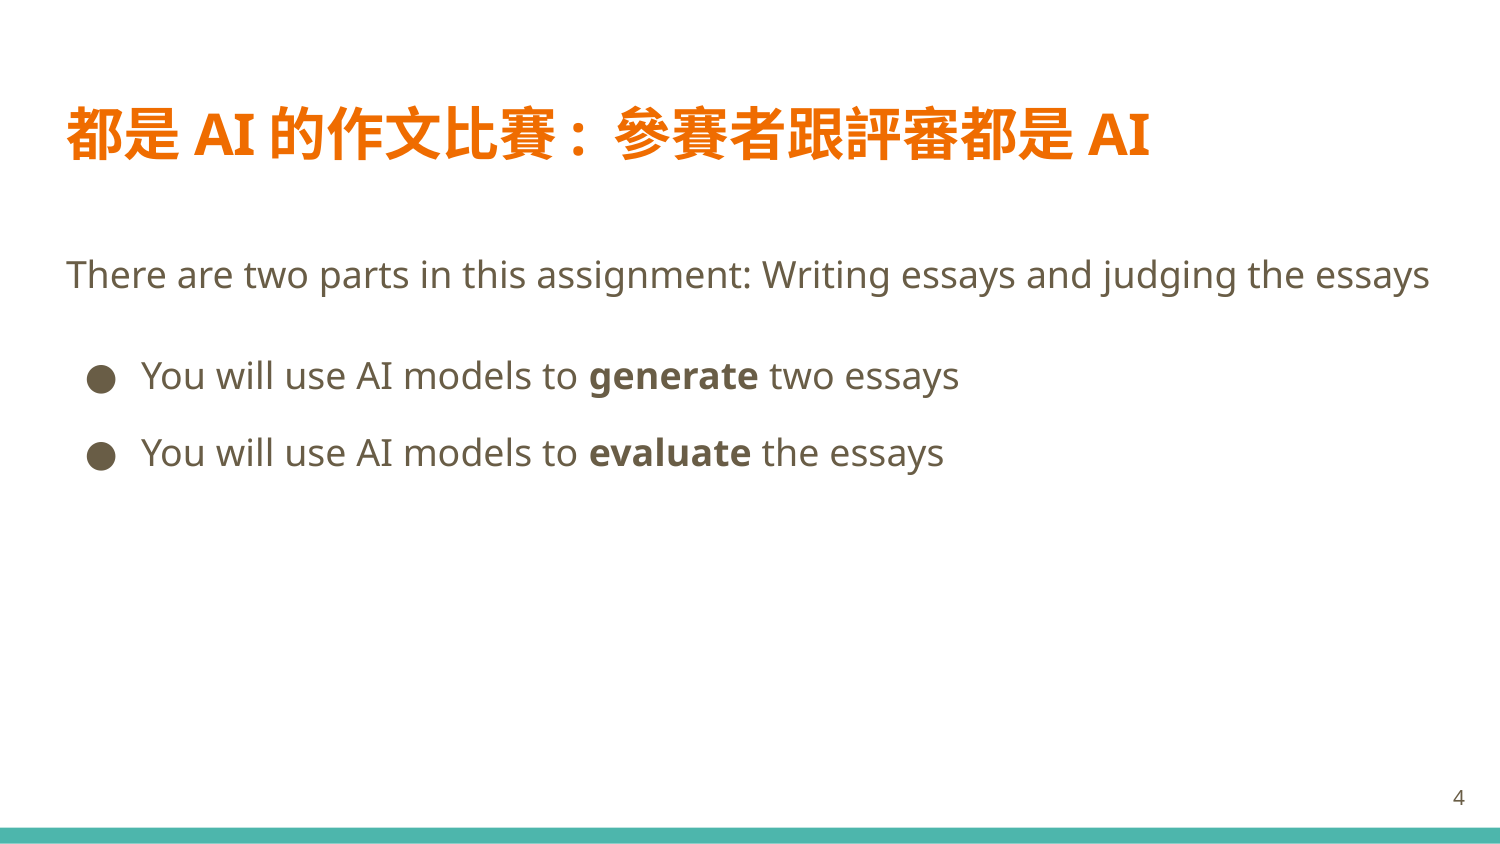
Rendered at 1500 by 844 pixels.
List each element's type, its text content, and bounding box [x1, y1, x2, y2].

title 都是AI的作文比賽: 參賽者跟評審都是AI [51, 72, 1449, 189]
slide_number ‹#› [1389, 764, 1480, 830]
list There are two parts in this assignment: Writing essays and judging the essays You will use AI models to generate two essays You will use AI models to evaluate the essays [51, 207, 1449, 750]
